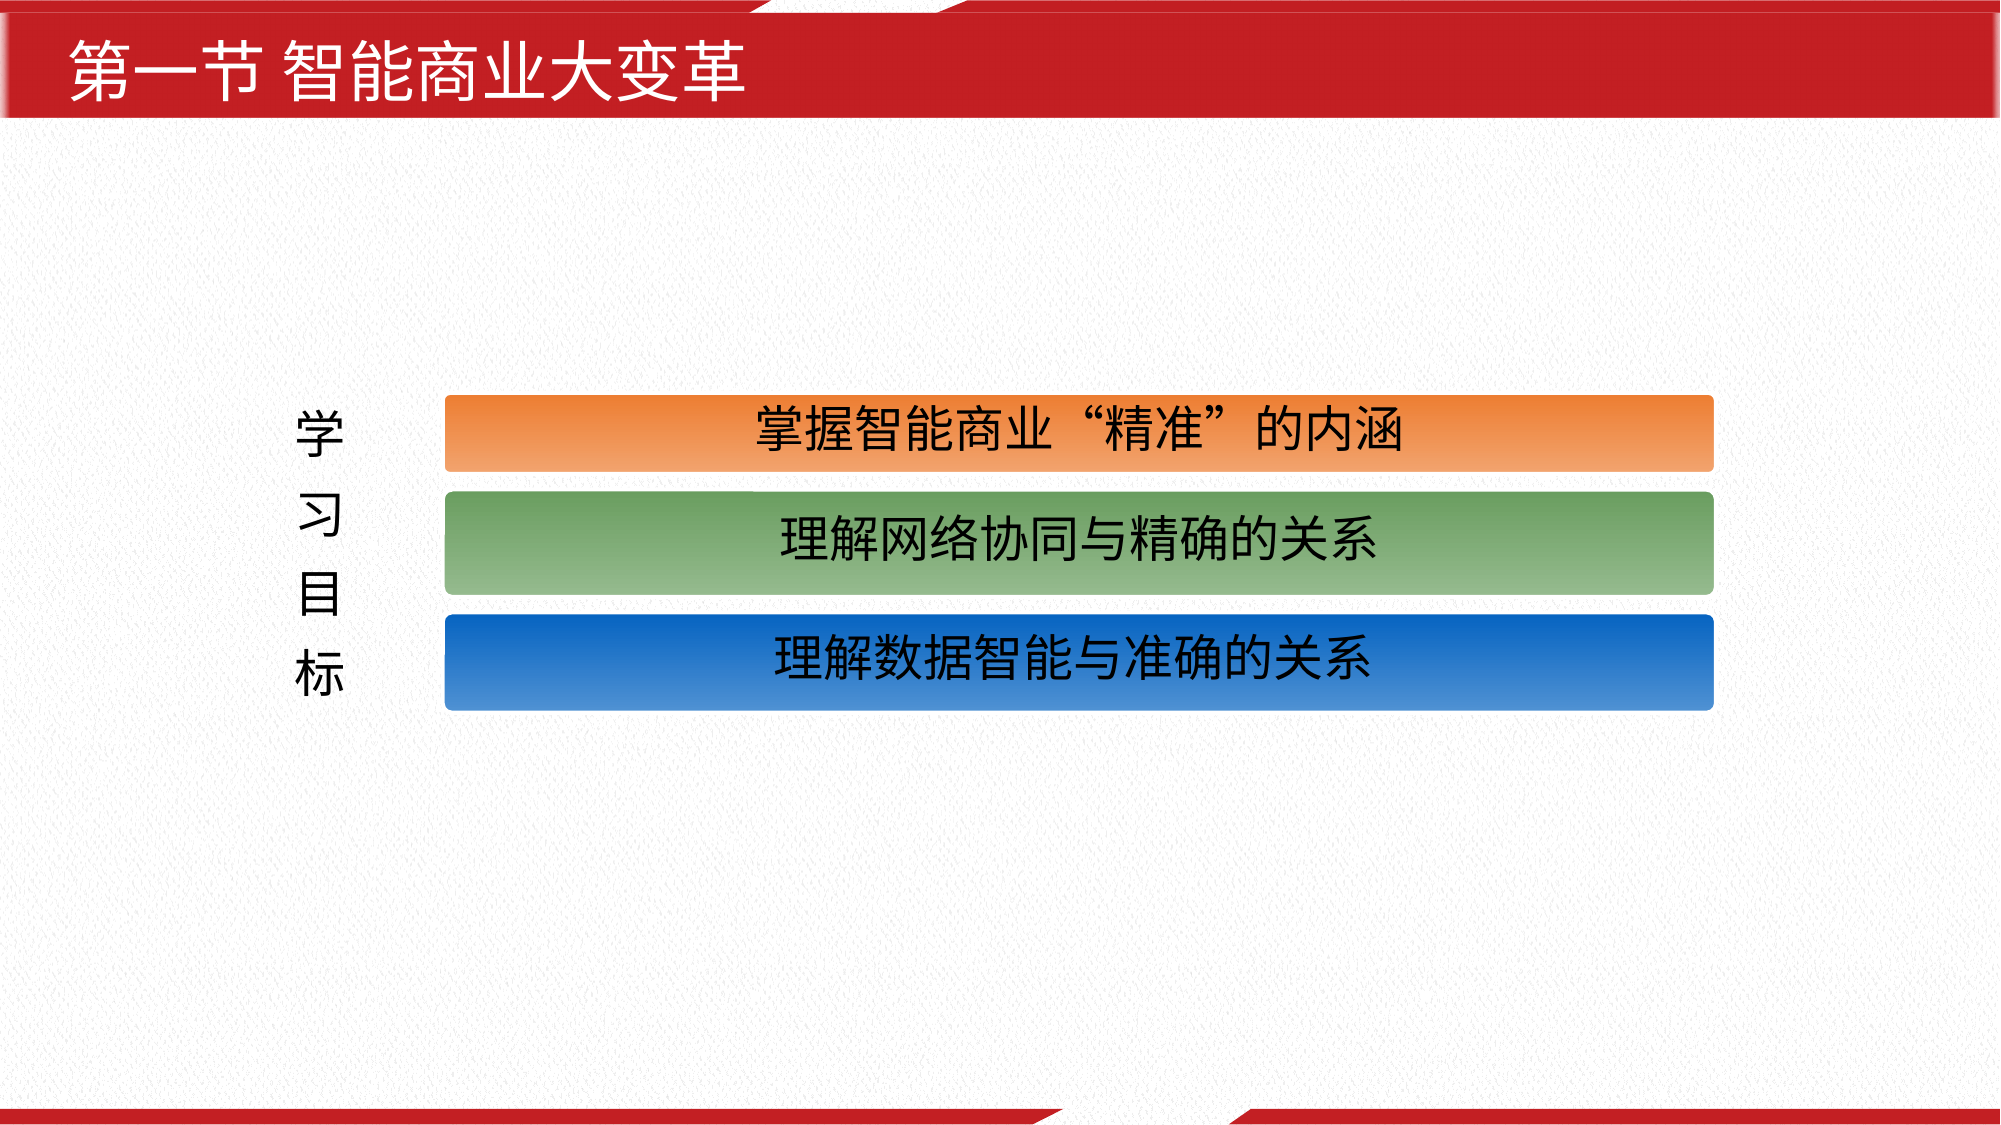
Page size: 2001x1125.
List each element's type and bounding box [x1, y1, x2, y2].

text_box [0, 118, 2000, 1125]
picture [0, 12, 2000, 118]
text_box [0, 0, 2000, 12]
